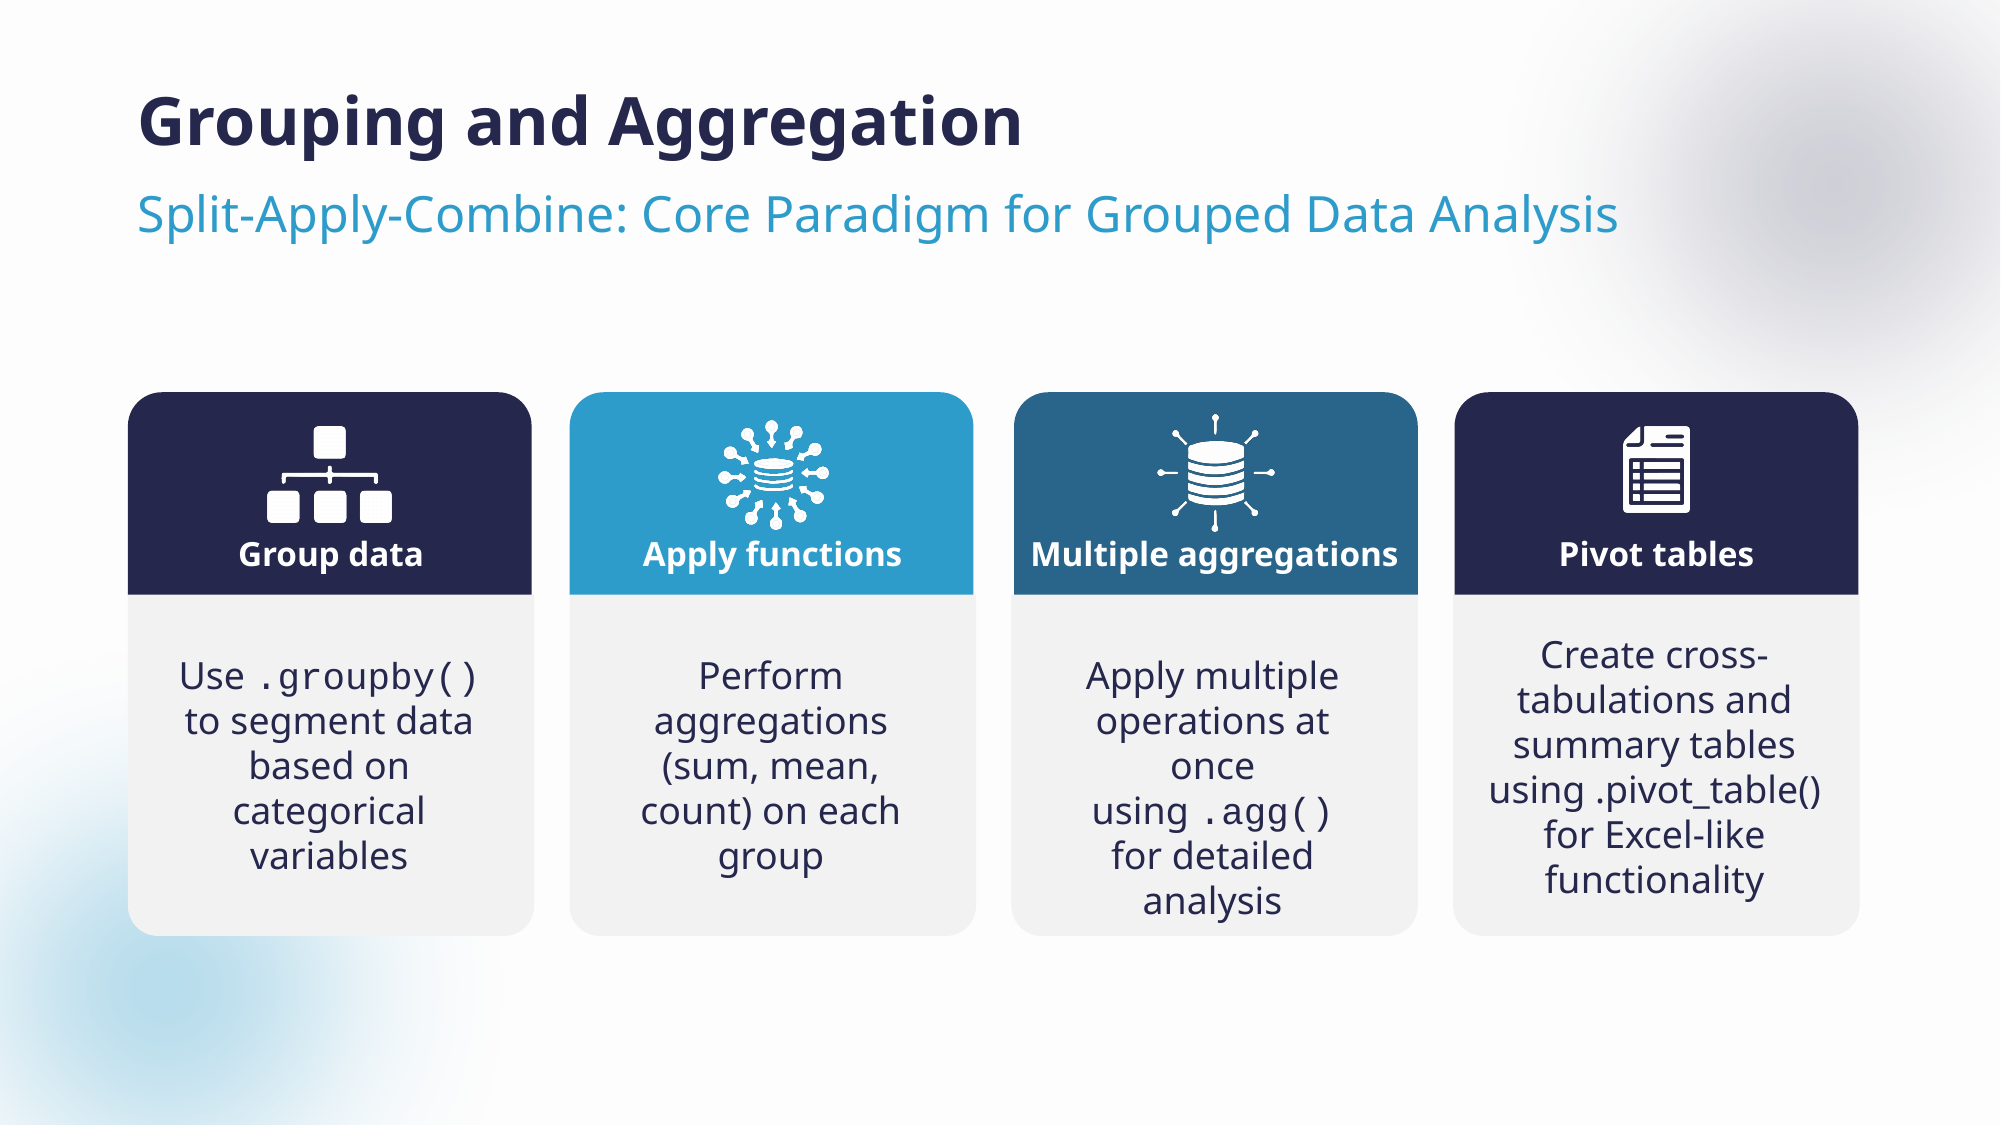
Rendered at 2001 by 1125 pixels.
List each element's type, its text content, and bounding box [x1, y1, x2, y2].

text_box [127, 392, 1860, 936]
title Grouping and Aggregation [123, 80, 1866, 170]
list Split-Apply-Combine: Core Paradigm for Grouped Data Analysis [123, 182, 1866, 256]
